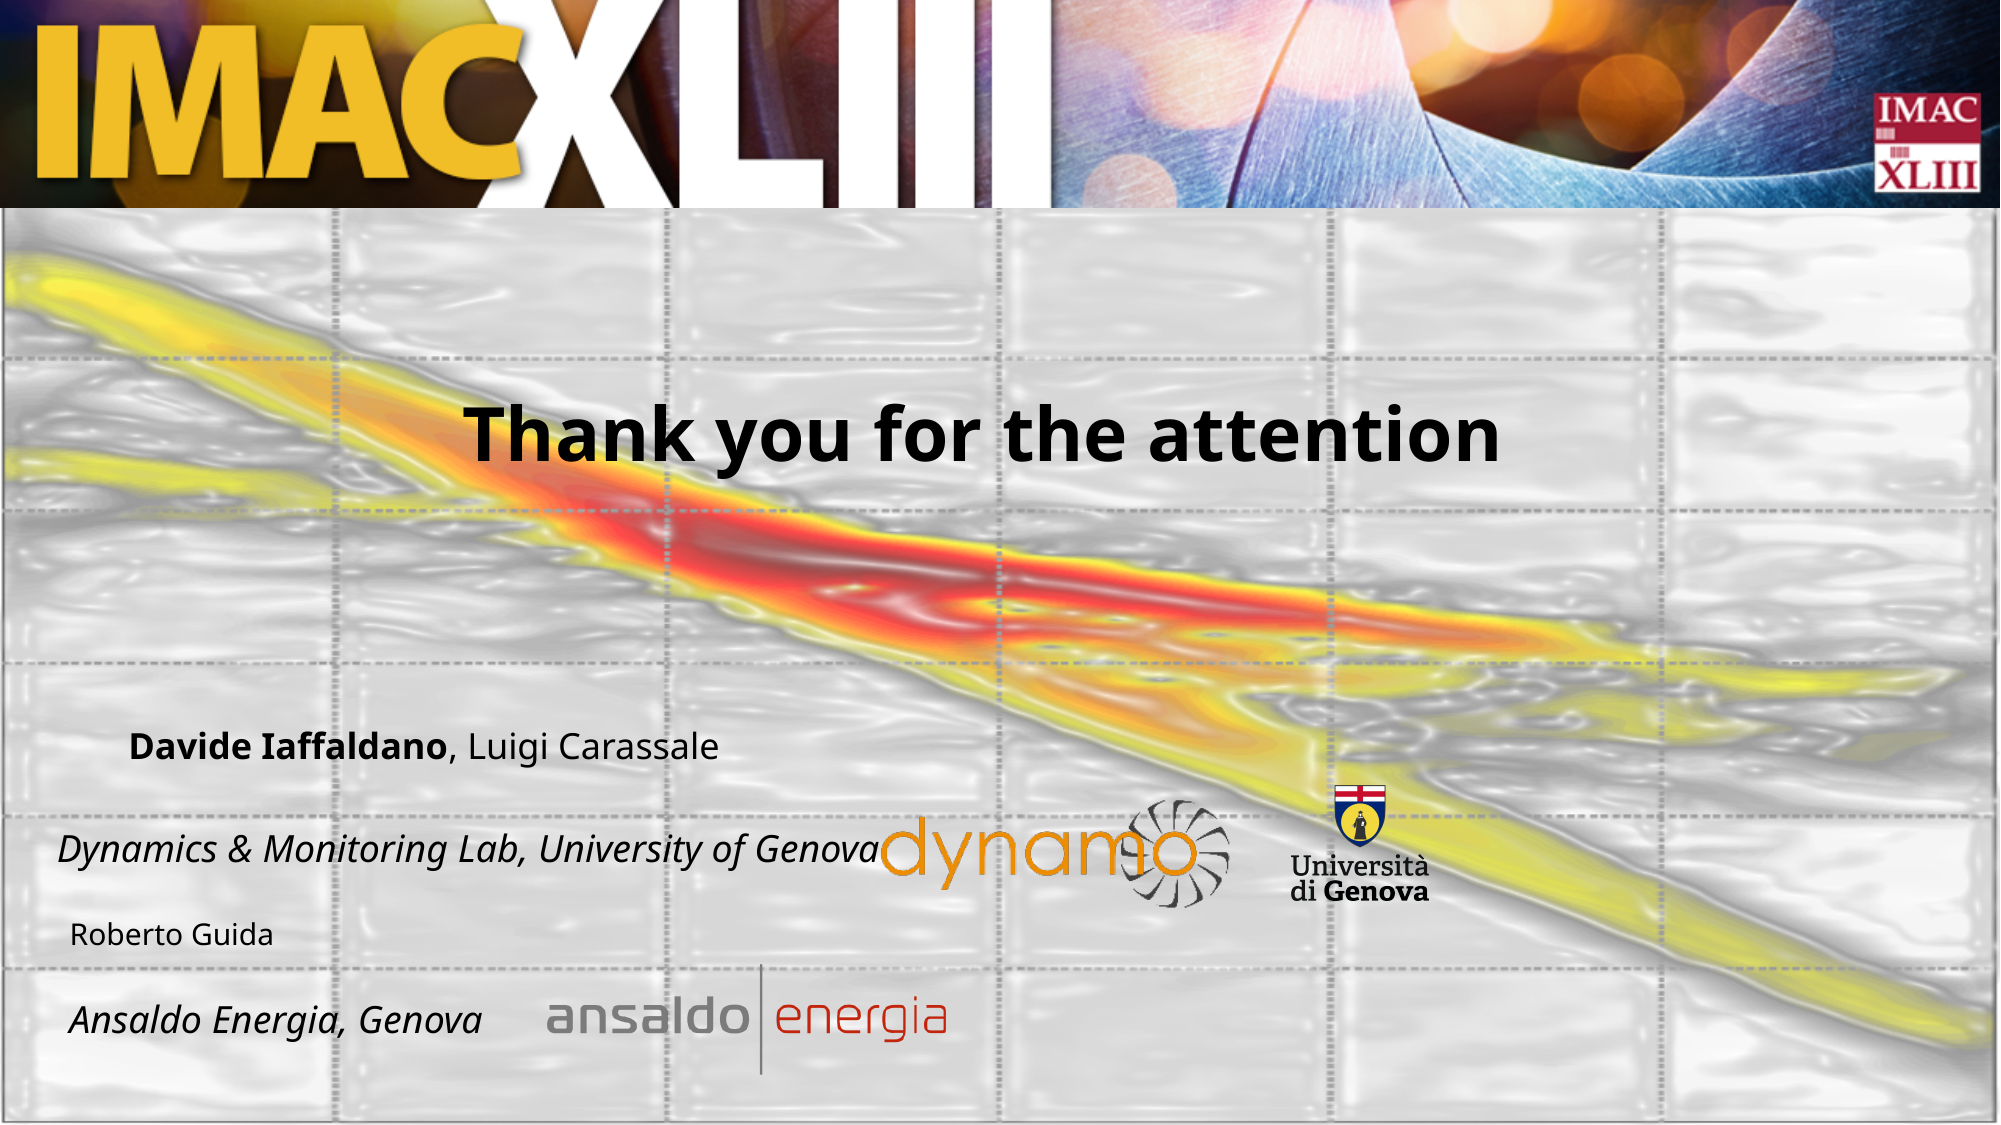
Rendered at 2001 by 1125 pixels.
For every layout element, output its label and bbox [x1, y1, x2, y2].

picture [0, 0, 2000, 1125]
text_box [877, 785, 1429, 912]
